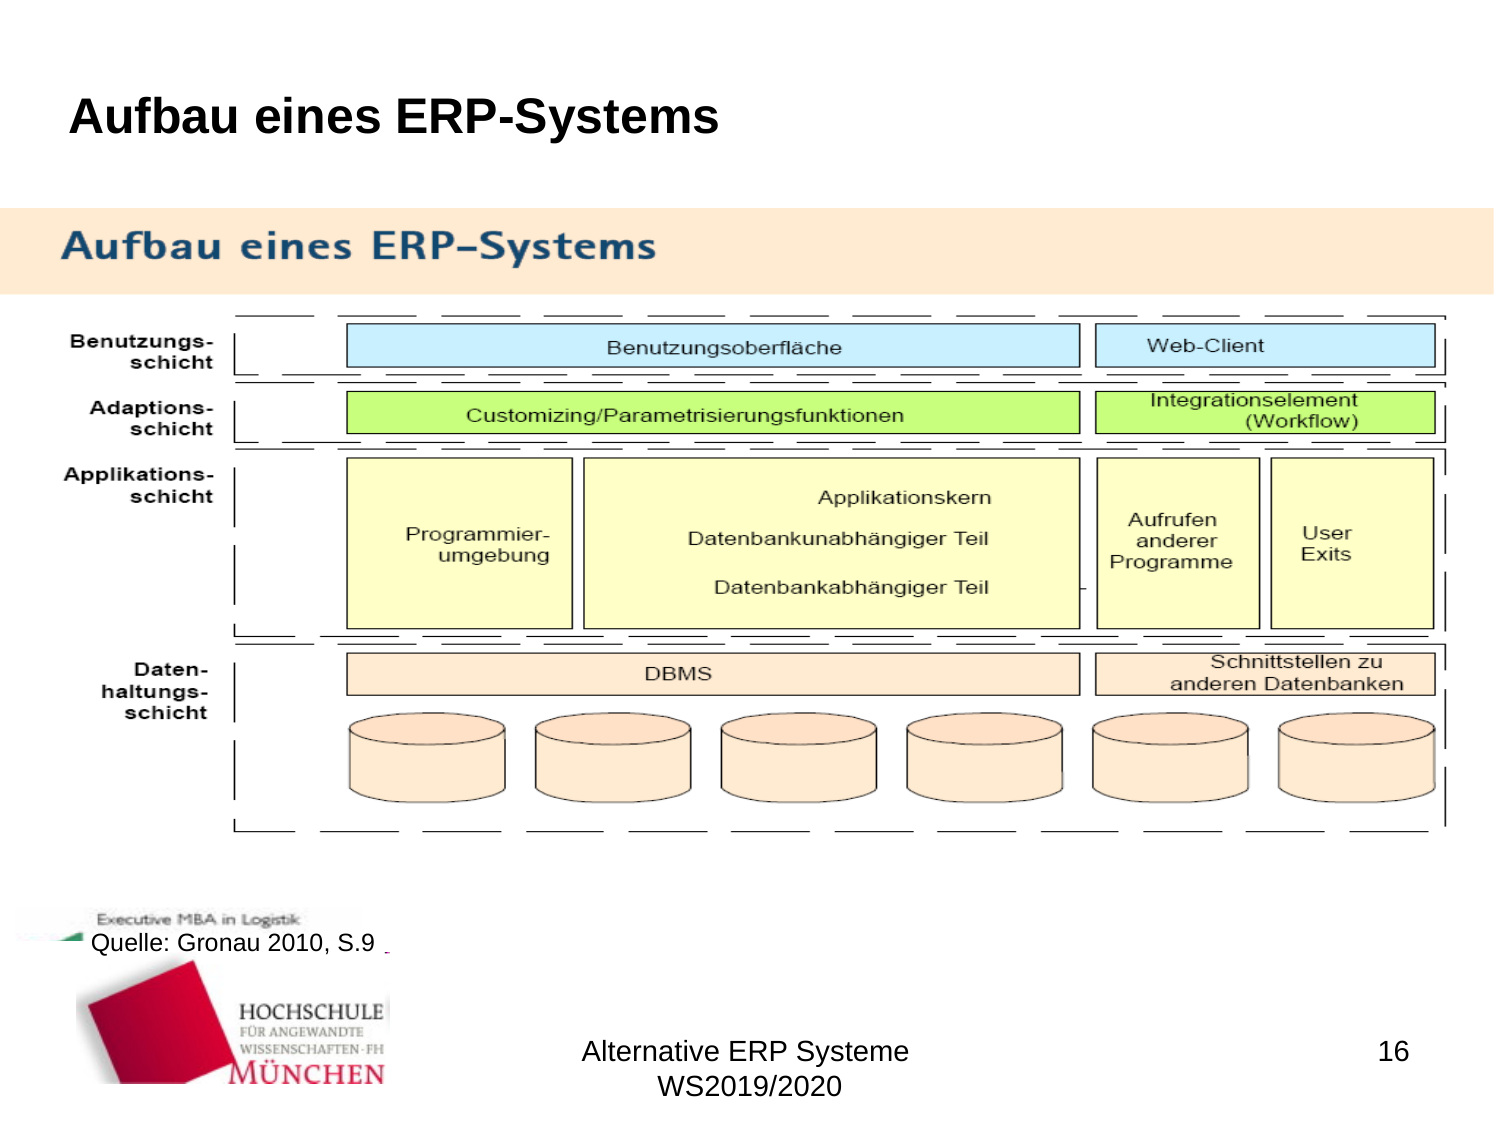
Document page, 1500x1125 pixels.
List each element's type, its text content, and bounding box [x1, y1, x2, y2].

picture [0, 208, 1494, 941]
slide_number 16 [1074, 1024, 1425, 1103]
picture [76, 964, 390, 1084]
footer Alternative ERP Systeme WS2019/2020 [512, 1024, 988, 1103]
title Aufbau eines ERP-Systems [53, 66, 1404, 161]
text_box Quelle: Gronau 2010, S.9 [76, 949, 391, 964]
